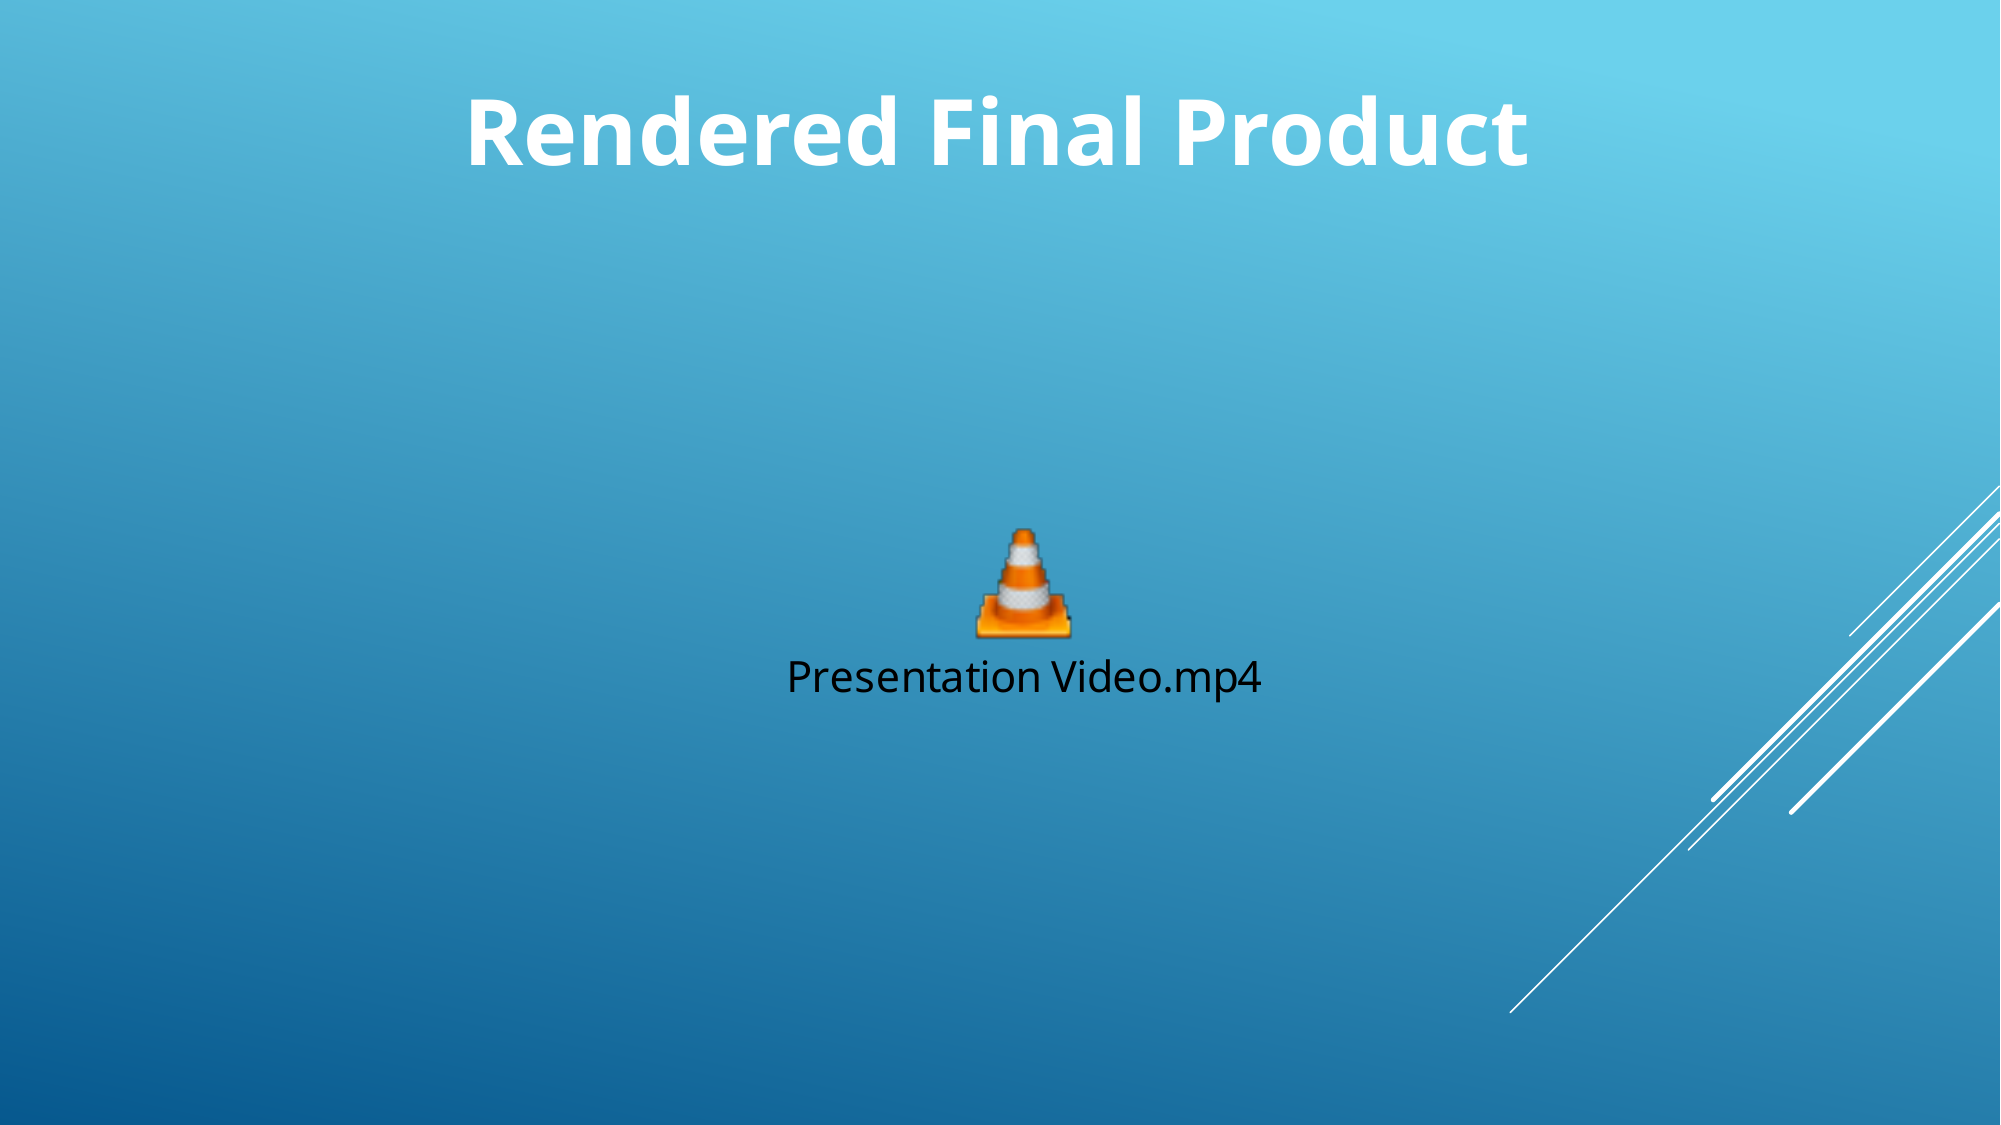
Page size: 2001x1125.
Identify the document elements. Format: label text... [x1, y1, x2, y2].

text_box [741, 526, 1305, 719]
text_box Rendered Final Product [448, 66, 1547, 191]
